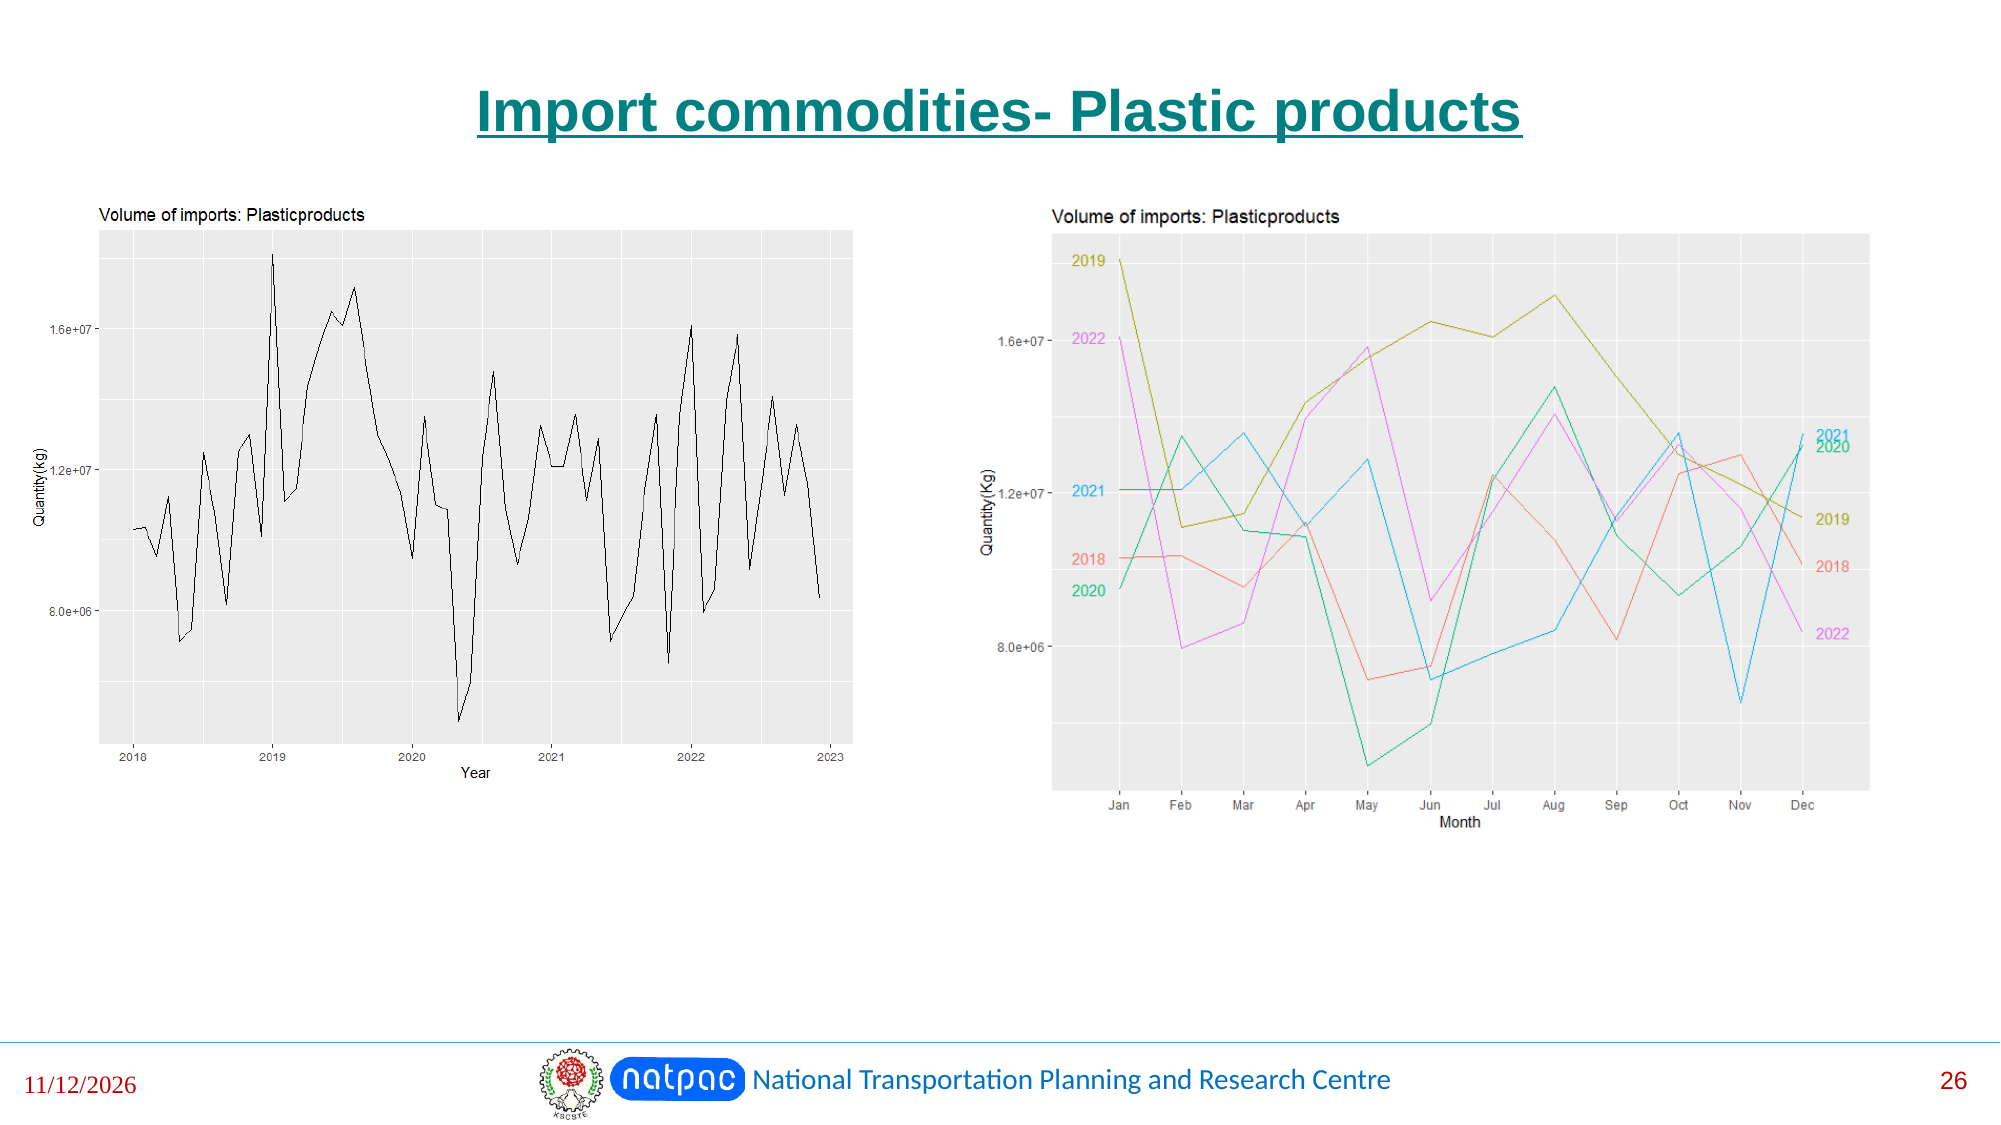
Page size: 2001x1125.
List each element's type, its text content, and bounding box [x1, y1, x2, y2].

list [24, 199, 860, 787]
title Import commodities- Plastic products [137, 3, 1863, 222]
picture [609, 1055, 737, 1101]
picture [535, 1046, 608, 1123]
picture [971, 200, 1878, 838]
footer National Transportation Planning and Research Centre [737, 1052, 1625, 1113]
